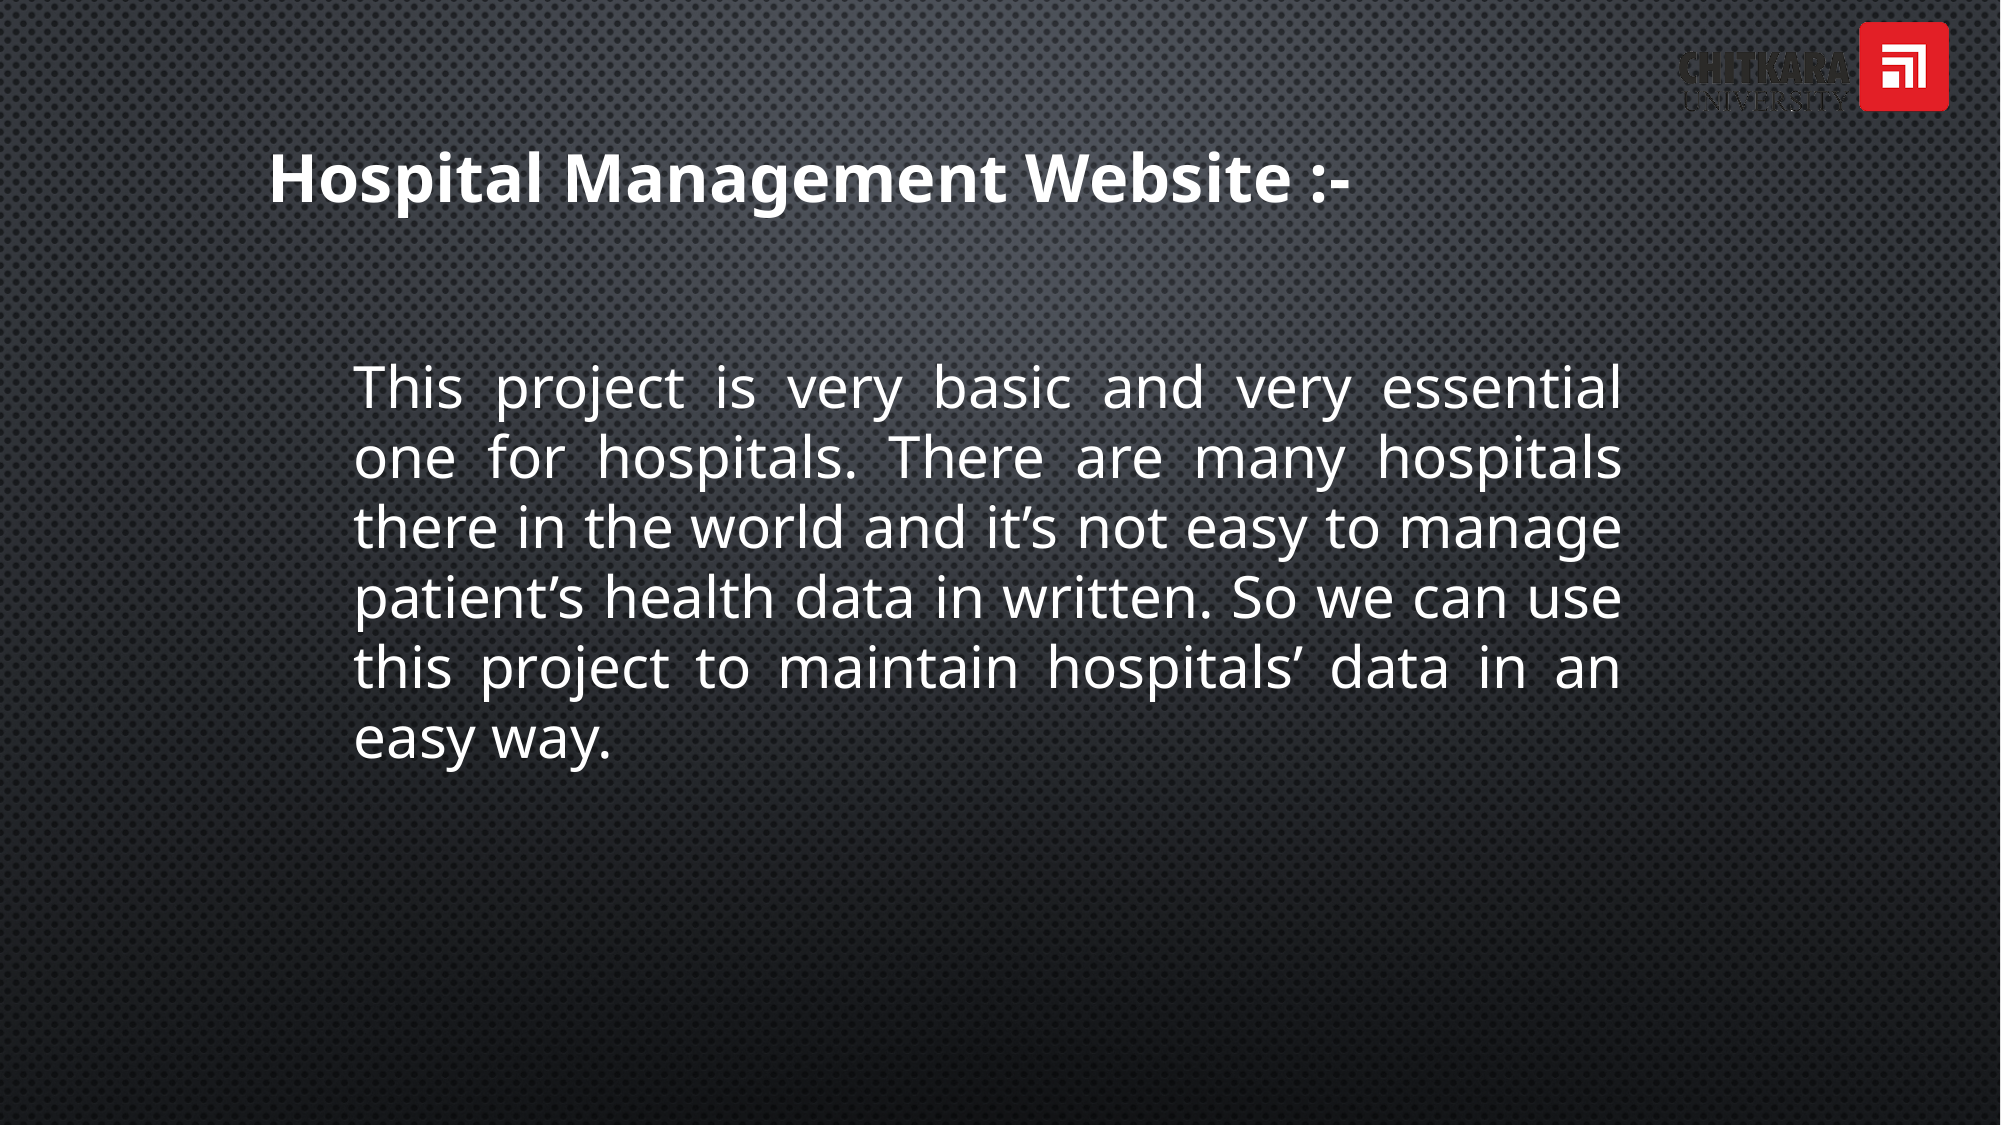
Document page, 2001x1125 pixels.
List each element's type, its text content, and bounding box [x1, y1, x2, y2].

text_box Hospital Management Website :- [252, 128, 1418, 224]
picture [1673, 5, 1954, 130]
text_box This project is very basic and very essential one for hospitals. There are many hospitals there in the world and it’s not easy to manage patient’s health data in written. So we can use this project to maintain hospitals’ data in an easy way. [338, 342, 1639, 778]
